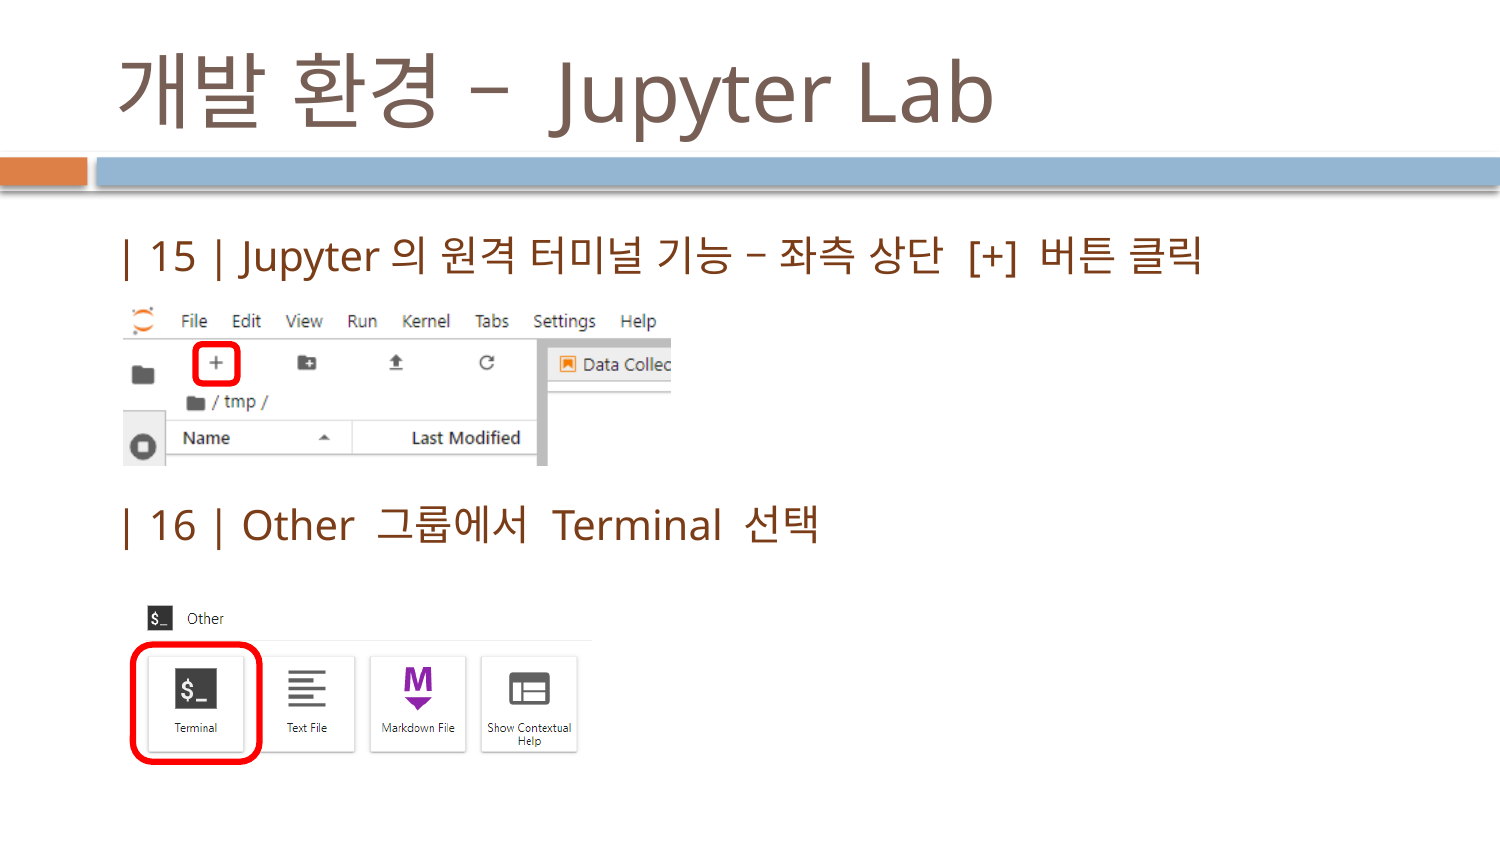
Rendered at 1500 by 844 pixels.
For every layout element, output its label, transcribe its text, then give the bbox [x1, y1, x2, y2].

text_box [123, 303, 672, 467]
title 개발 환경 – Jupyter Lab [100, 28, 1438, 150]
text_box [76, 586, 593, 769]
list | 15 | Jupyter의 원격 터미널 기능 – 좌측 상단 [+] 버튼 클릭 | 16 | Other 그룹에서 Terminal 선택 [100, 196, 1447, 750]
